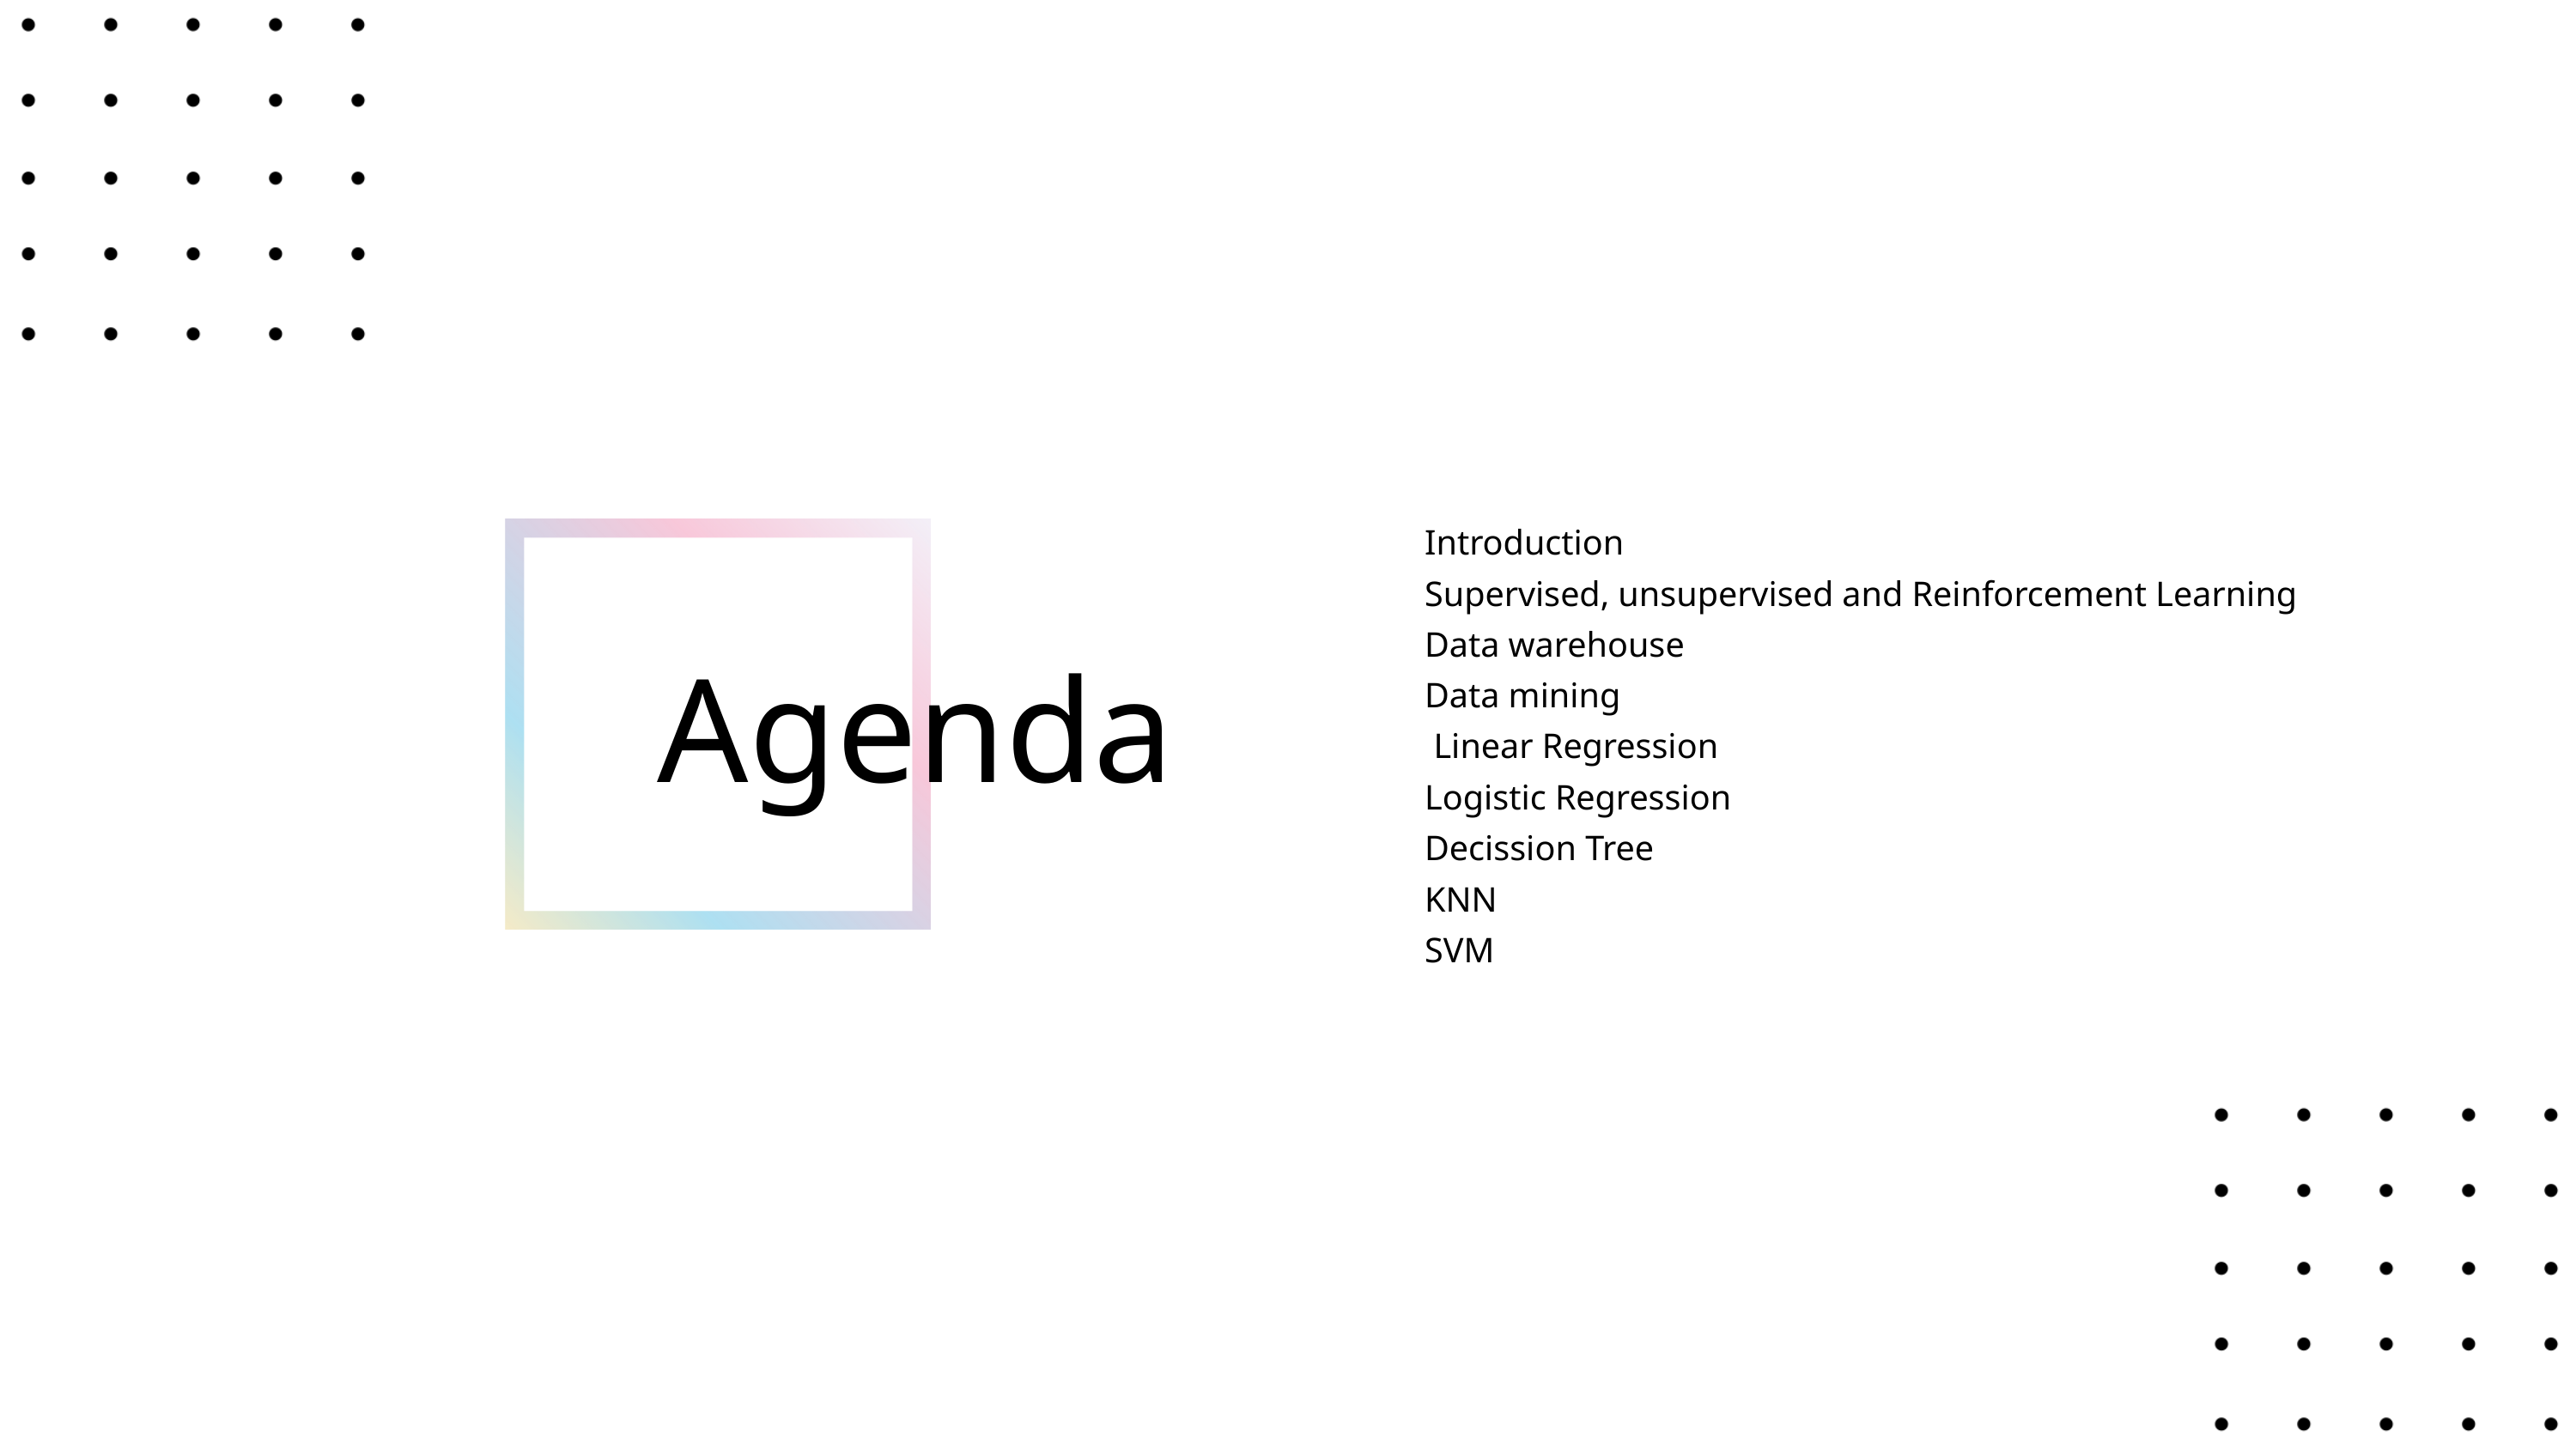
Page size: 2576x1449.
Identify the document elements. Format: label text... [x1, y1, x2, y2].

picture [504, 518, 931, 931]
text_box Agenda [935, 639, 1306, 811]
picture [2205, 1103, 2563, 1436]
picture [13, 13, 371, 346]
text_box Introduction Supervised, unsupervised and Reinforcement Learning Data warehouse Data mining Linear Regression Logistic Regression Decission Tree KNN SVM [1425, 511, 2385, 970]
